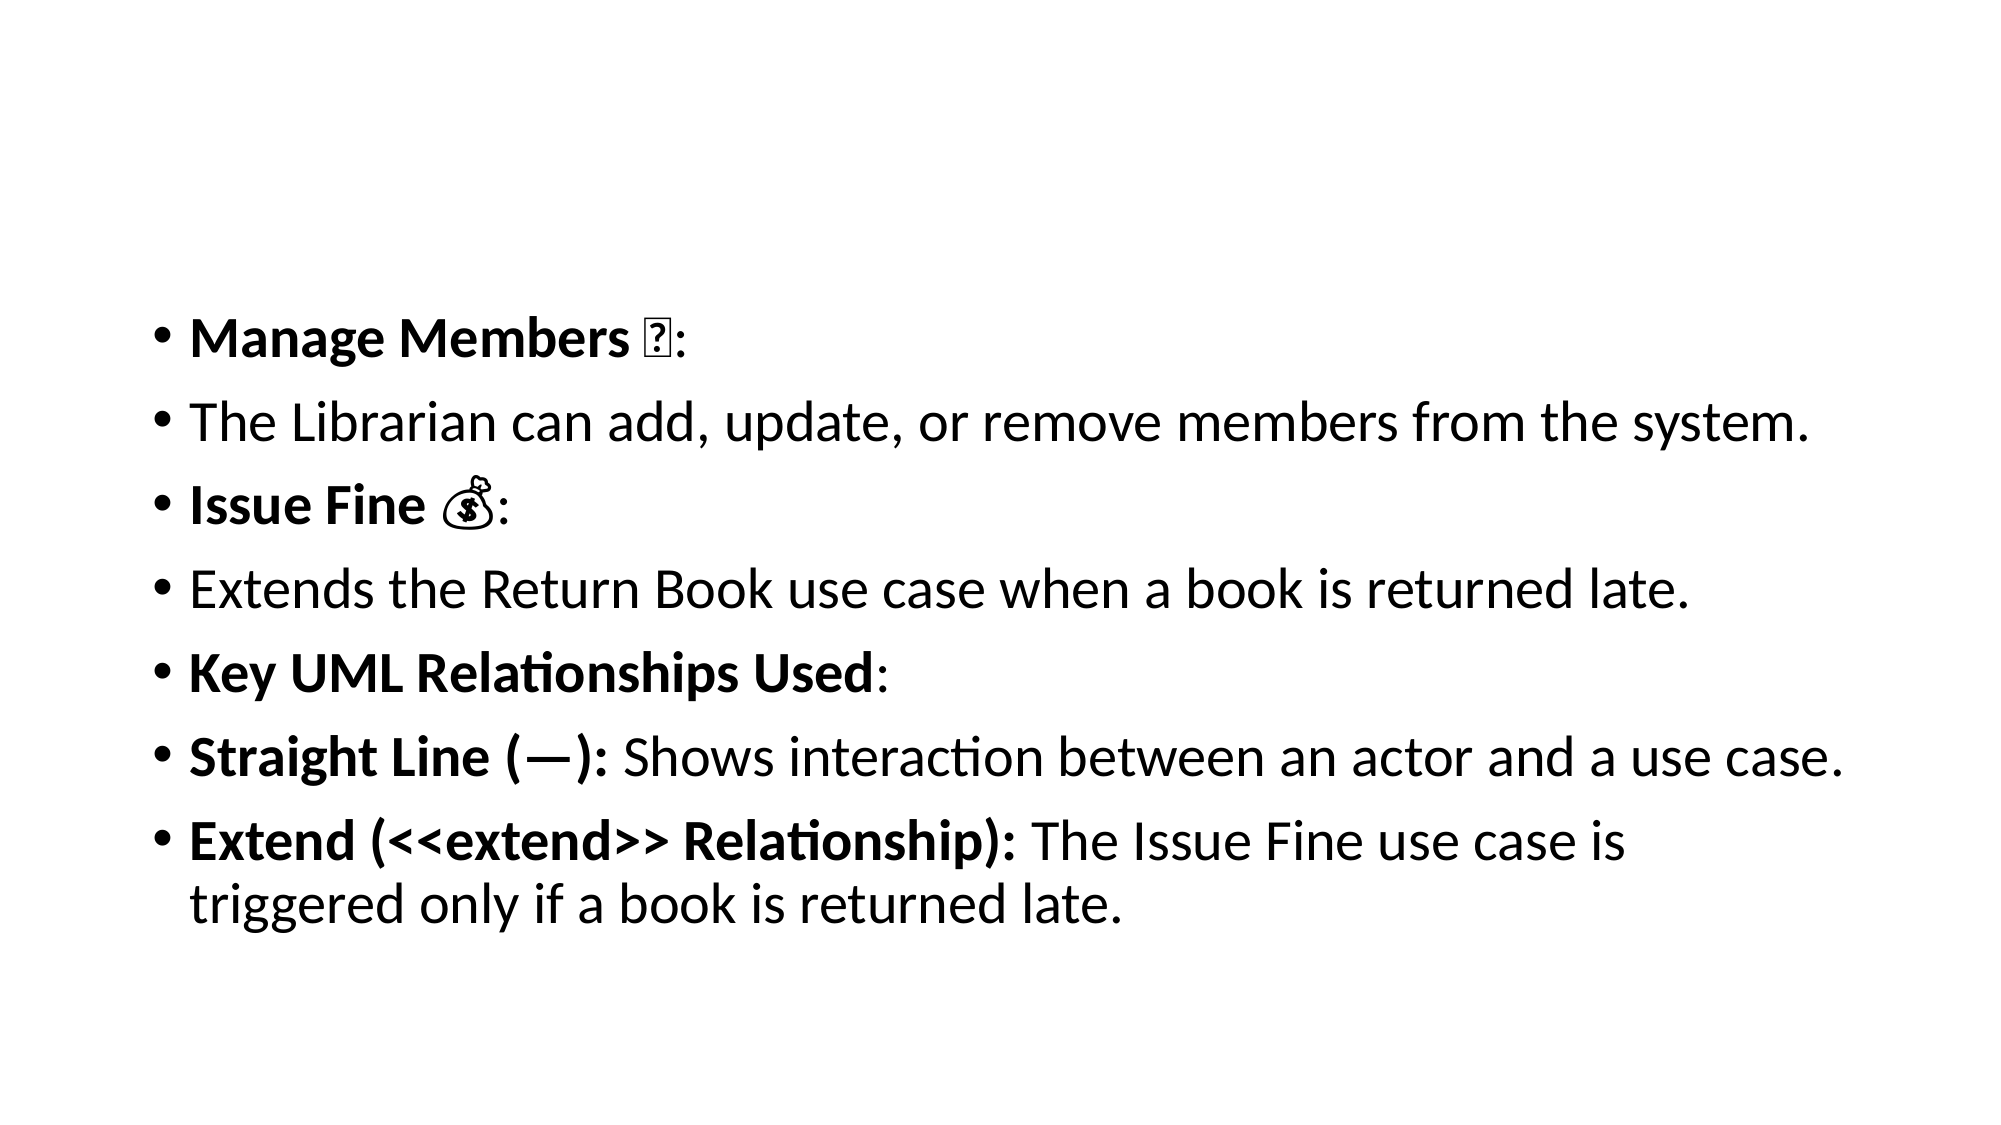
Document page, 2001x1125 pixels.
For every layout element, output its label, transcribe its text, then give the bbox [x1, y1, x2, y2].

list Manage Members 📝: The Librarian can add, update, or remove members from the system. Issue Fine 💰: Extends the Return Book use case when a book is returned late. Key UML Relationships Used: Straight Line (—): Shows interaction between an actor and a use case. Extend (<<extend>> Relationship): The Issue Fine use case is triggered only if a book is returned late. [137, 299, 1863, 1014]
